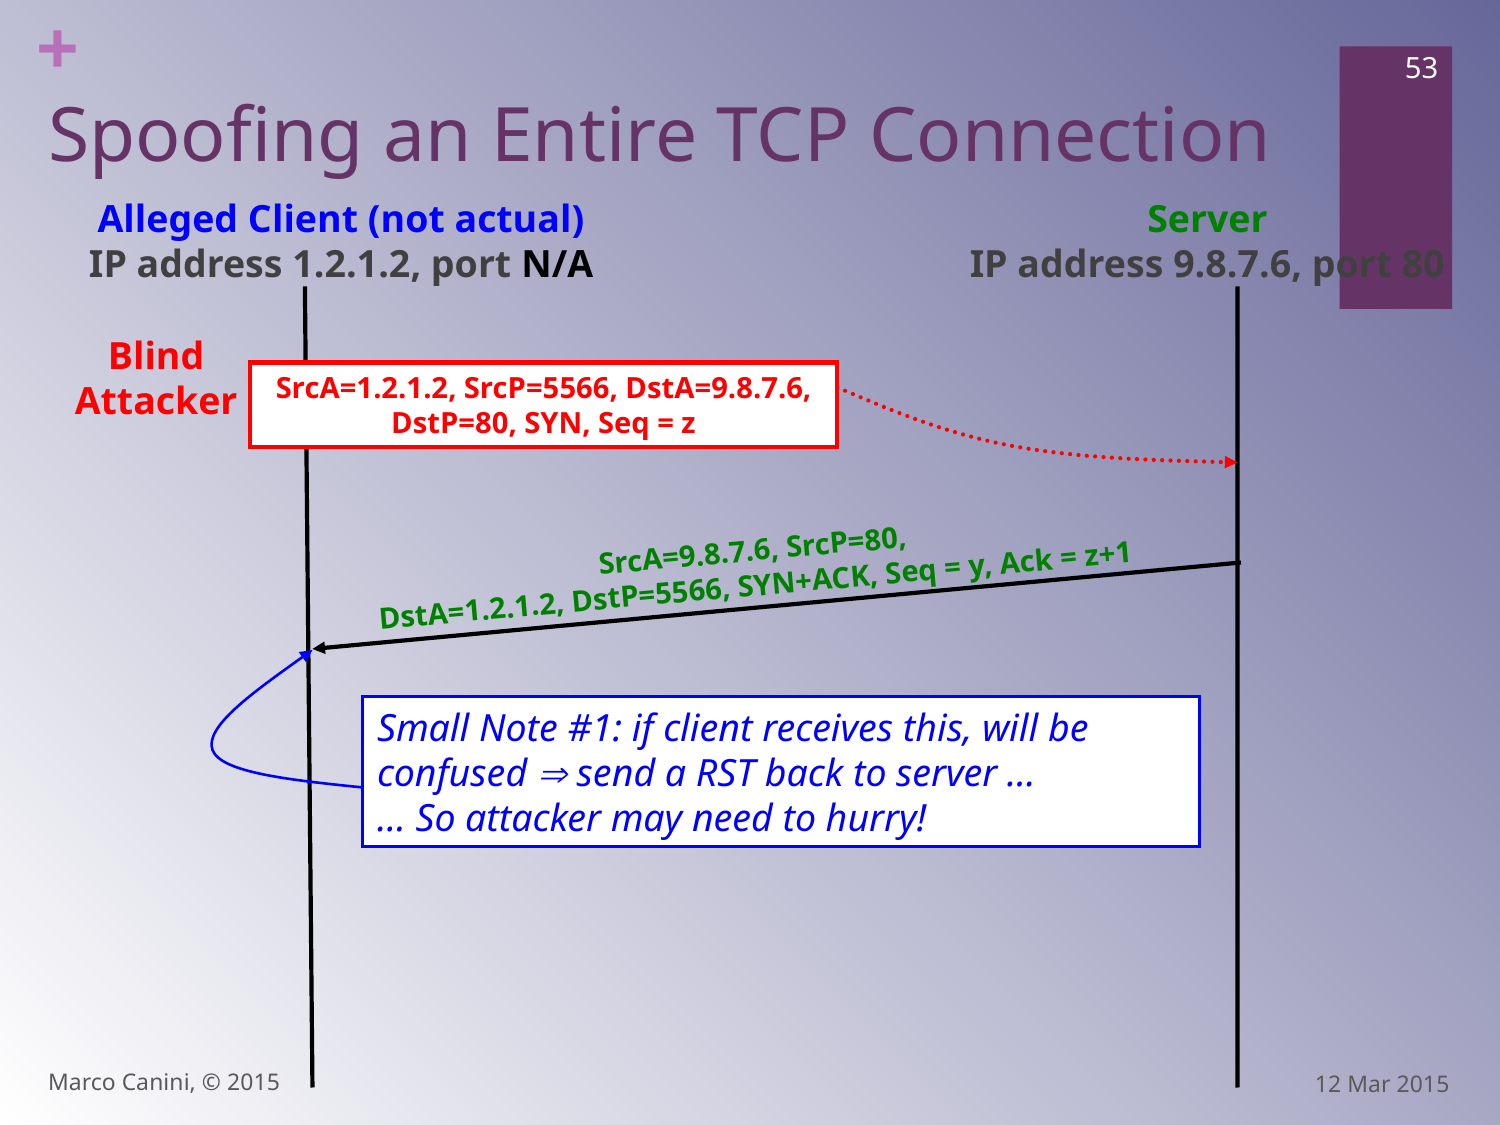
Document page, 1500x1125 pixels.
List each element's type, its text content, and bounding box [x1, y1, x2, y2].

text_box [311, 523, 1242, 650]
text_box Alleged Client (not actual) IP address 1.2.1.2, port N/A [74, 187, 609, 292]
text_box Small Note #1: if client receives this, will be confused  send a RST back to server … … So attacker may need to hurry! [362, 696, 1200, 847]
footer Marco Canini, © 2015 [33, 1053, 1038, 1114]
title Spoofing an Entire TCP Connection [33, 79, 1322, 263]
text_box SrcA=1.2.1.2, SrcP=5566, DstA=9.8.7.6, DstP=80, SYN, Seq = z [249, 362, 838, 447]
text_box Server IP address 9.8.7.6, port 80 [954, 187, 1461, 292]
text_box [837, 387, 1238, 469]
text_box Blind Attacker [24, 324, 288, 430]
slide_number 53 [1362, 39, 1454, 100]
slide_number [1114, 1053, 1465, 1114]
text_box [211, 650, 363, 788]
